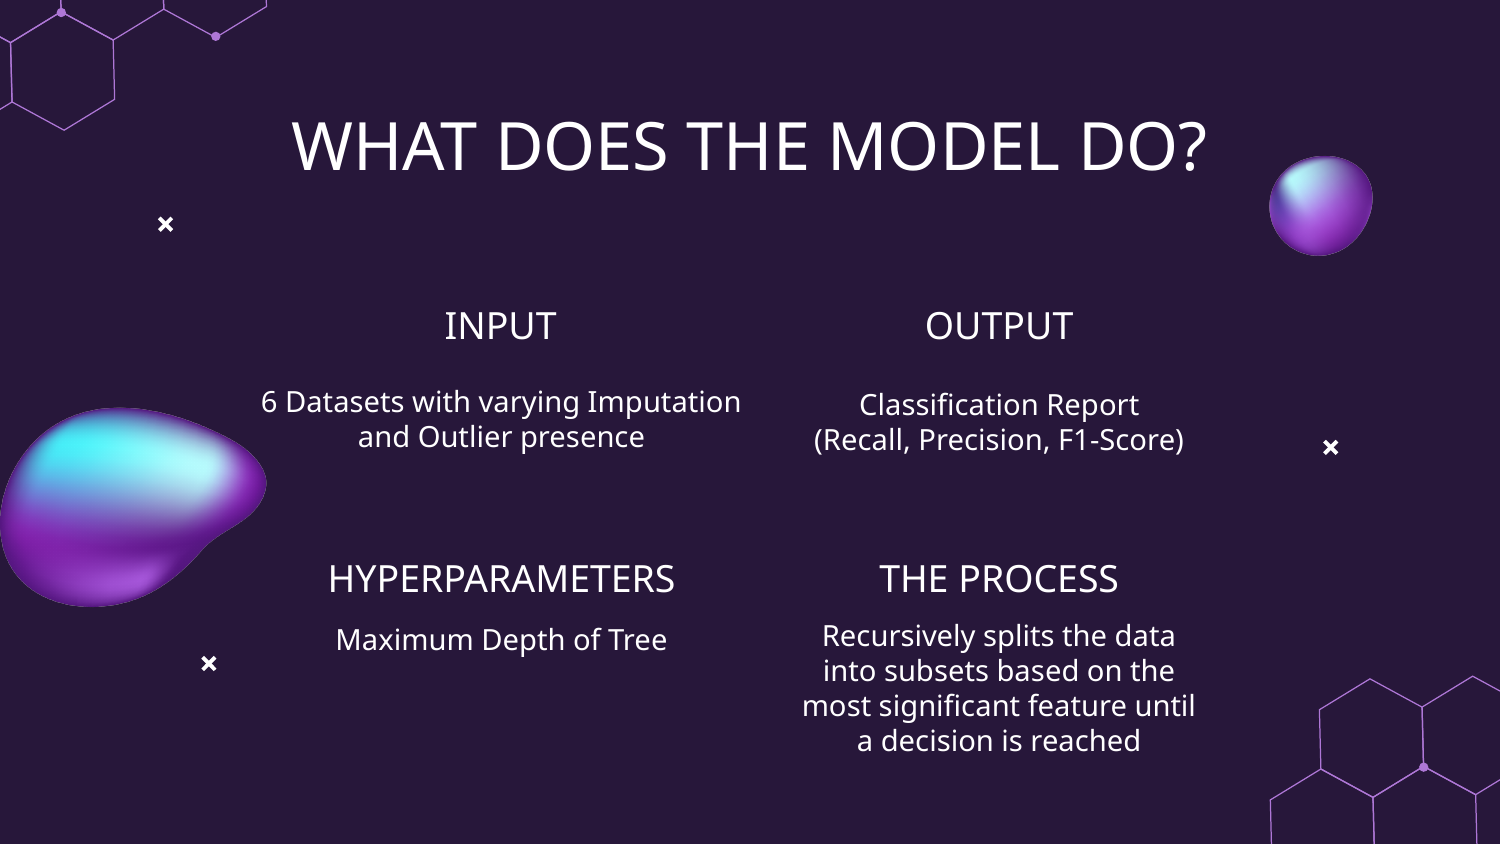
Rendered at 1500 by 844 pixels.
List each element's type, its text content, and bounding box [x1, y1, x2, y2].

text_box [159, 217, 173, 231]
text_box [1324, 440, 1338, 454]
subtitle HYPERPARAMETERS [263, 539, 740, 606]
title WHAT DOES THE MODEL DO? [118, 88, 1382, 183]
subtitle OUTPUT [786, 286, 1212, 362]
subtitle 6 Datasets with varying Imputation and Outlier presence [238, 368, 765, 449]
subtitle INPUT [275, 286, 727, 362]
picture [0, 362, 287, 662]
subtitle Recursively splits the data into subsets based on the most significant feature until a decision is reached [786, 615, 1212, 682]
subtitle THE PROCESS [786, 539, 1212, 615]
picture [1256, 142, 1388, 269]
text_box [202, 657, 216, 671]
subtitle Maximum Depth of Tree [257, 606, 746, 686]
subtitle Classification Report (Recall, Precision, F1-Score) [786, 371, 1212, 451]
